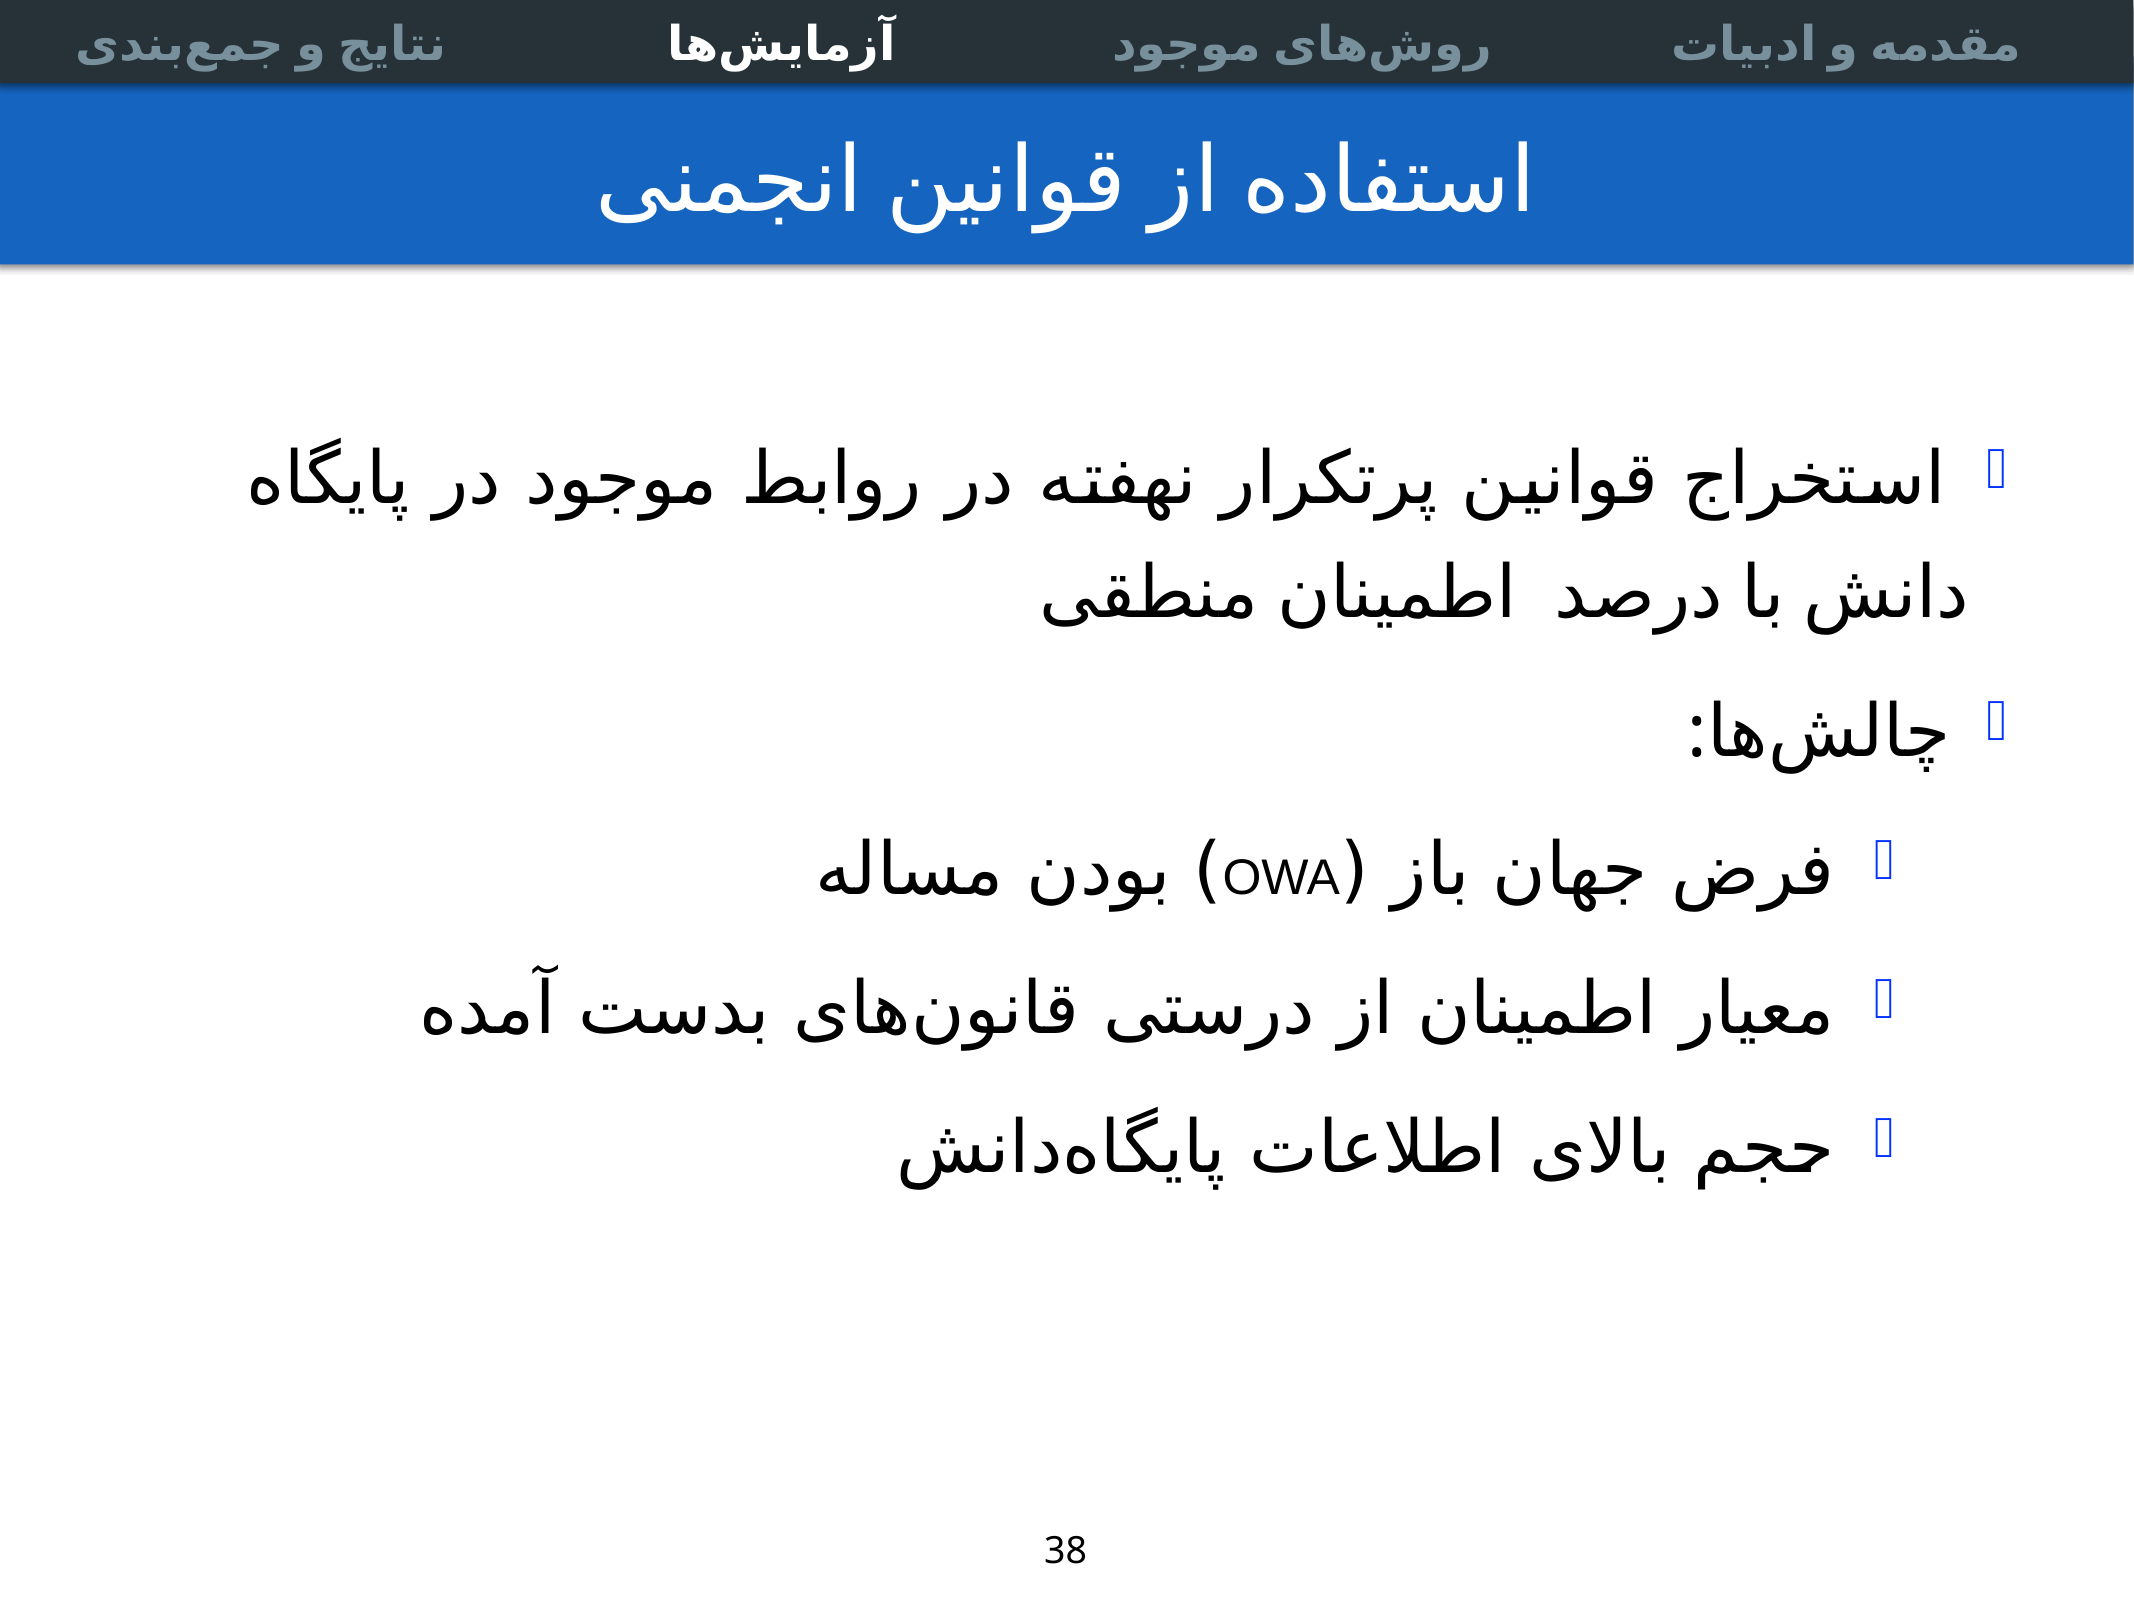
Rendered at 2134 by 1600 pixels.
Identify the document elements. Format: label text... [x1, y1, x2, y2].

text_box روش‌های موجود [1041, 4, 1561, 79]
slide_number 38 [1034, 1517, 1097, 1581]
text_box آزمایش‌ها [521, 4, 1041, 79]
title استفاده از قوانین انجمنی [155, 83, 1978, 267]
text_box استخراج قوانین پرتکرار نهفته در روابط موجود در پایگاه دانش با درصد اطمینان منطقی چالش‌ها: فرض جهان باز (OWA) بودن مساله معیار اطمینان از درستی قانون‌های بدست آمده حجم بالای اطلاعات پایگاه‌دانش [232, 396, 2054, 1196]
text_box نتایج و جمع‌بندی [1, 4, 521, 79]
text_box مقدمه و ادبیات [1561, 4, 2132, 79]
